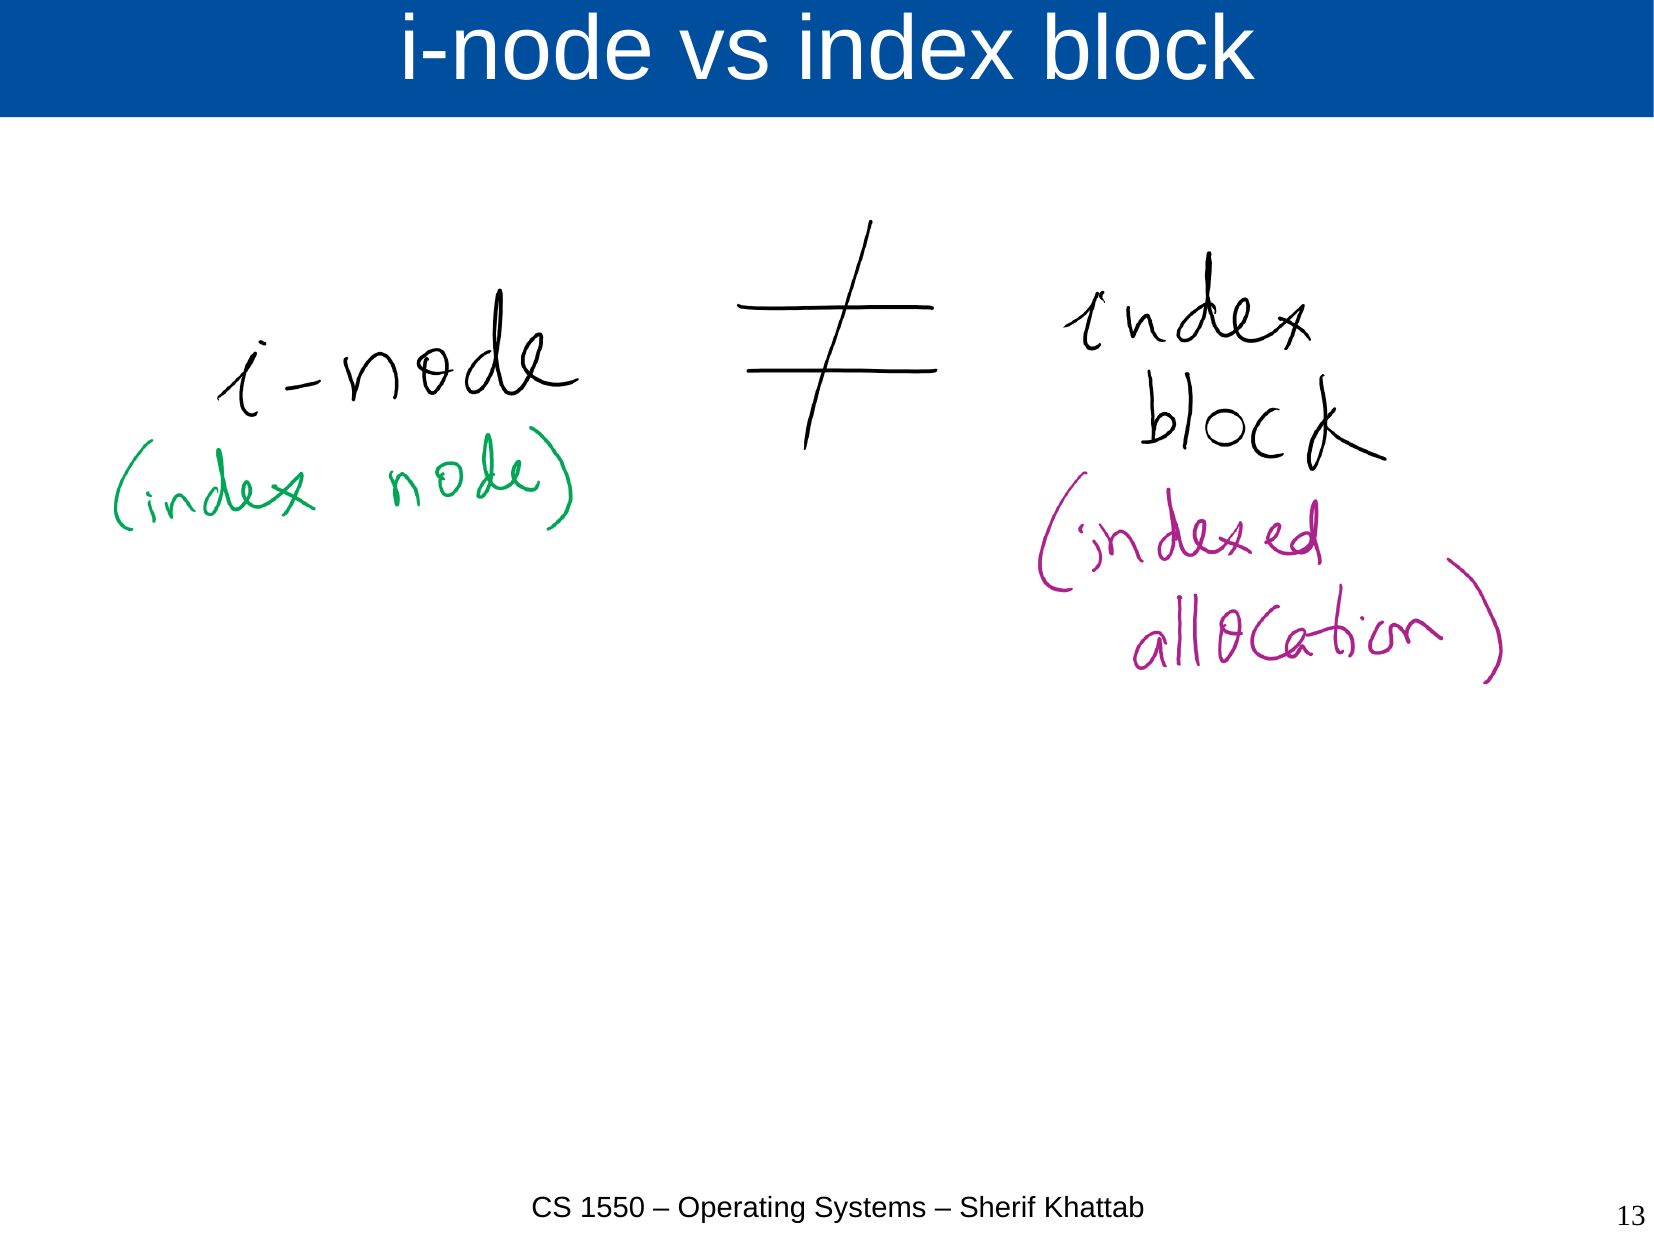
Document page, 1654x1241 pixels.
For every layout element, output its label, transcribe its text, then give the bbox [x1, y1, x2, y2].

picture [103, 209, 1512, 1150]
title i-node vs index block [0, 0, 1654, 118]
slide_number 13 [1265, 1198, 1647, 1241]
footer CS 1550 – Operating Systems – Sherif Khattab [460, 1190, 1217, 1241]
